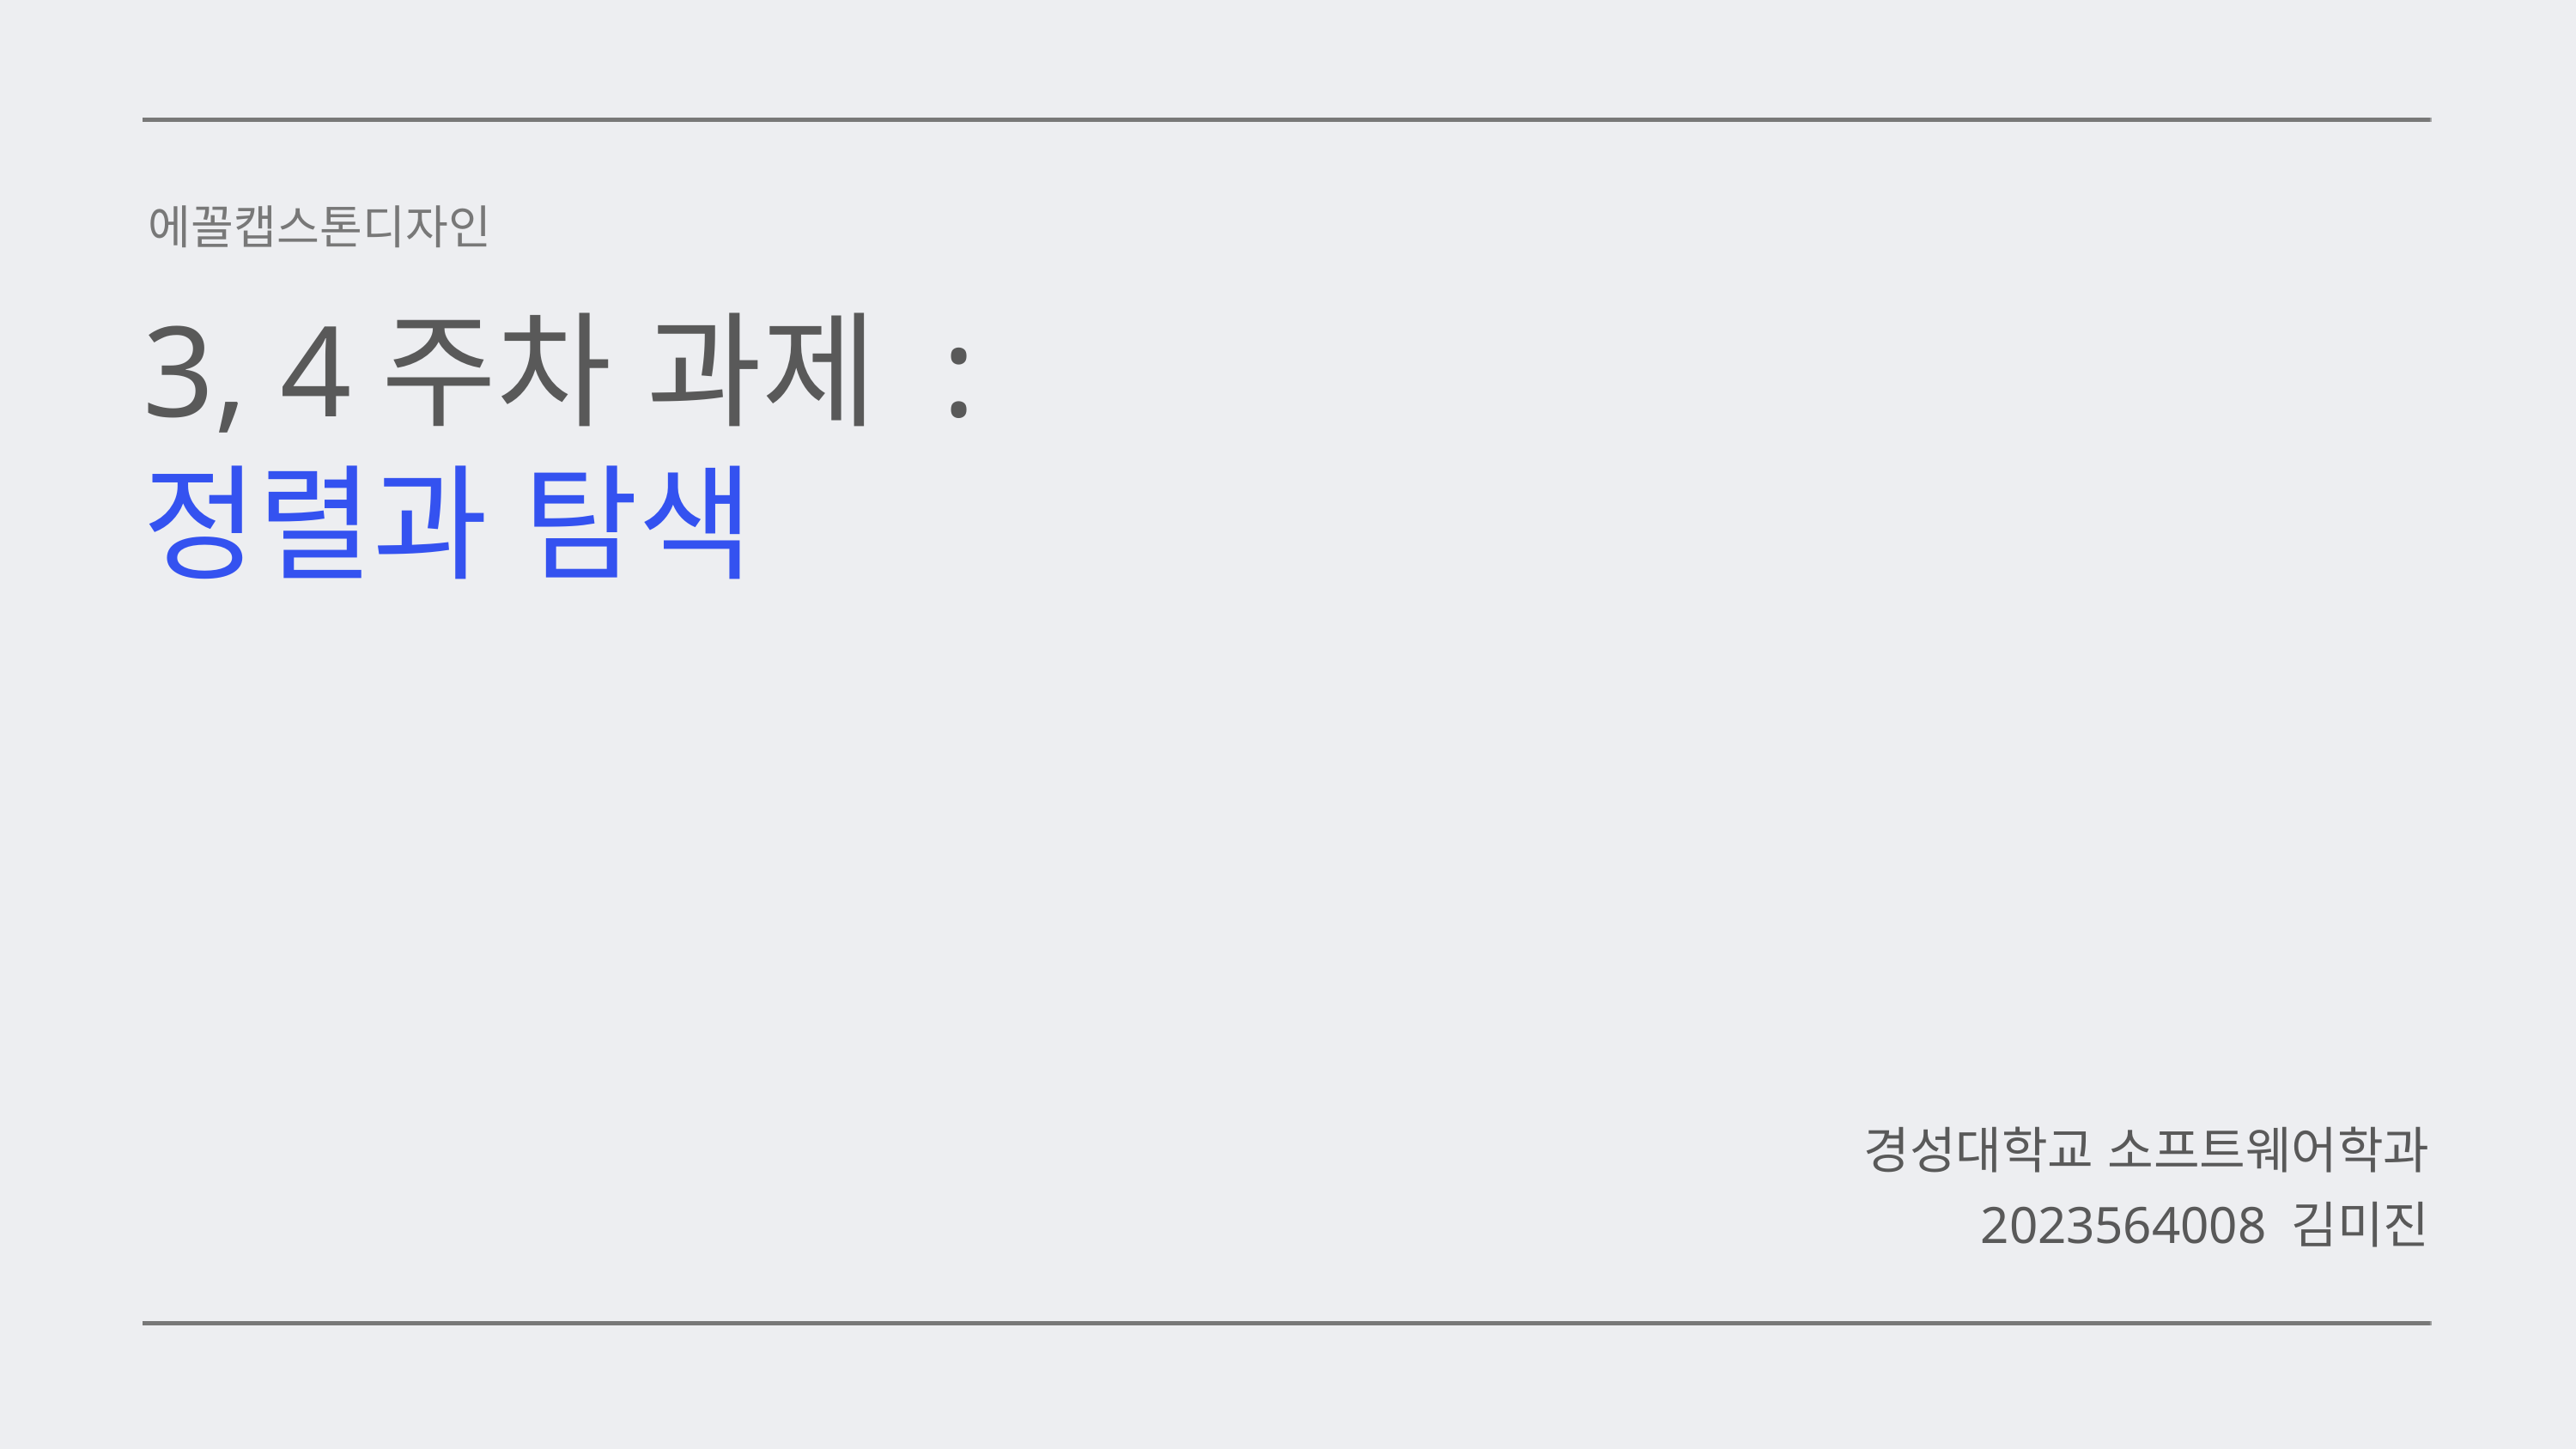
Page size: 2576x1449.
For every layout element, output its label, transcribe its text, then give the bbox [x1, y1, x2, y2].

text_box 3, 4주차 과제 : 정렬과 탐색 [143, 276, 1705, 607]
text_box 에꼴캡스톤디자인 [148, 195, 1048, 262]
picture [143, 118, 2432, 122]
text_box 경성대학교 소프트웨어학과 2023564008 김미진 [1529, 1105, 2430, 1252]
picture [143, 1321, 2432, 1325]
